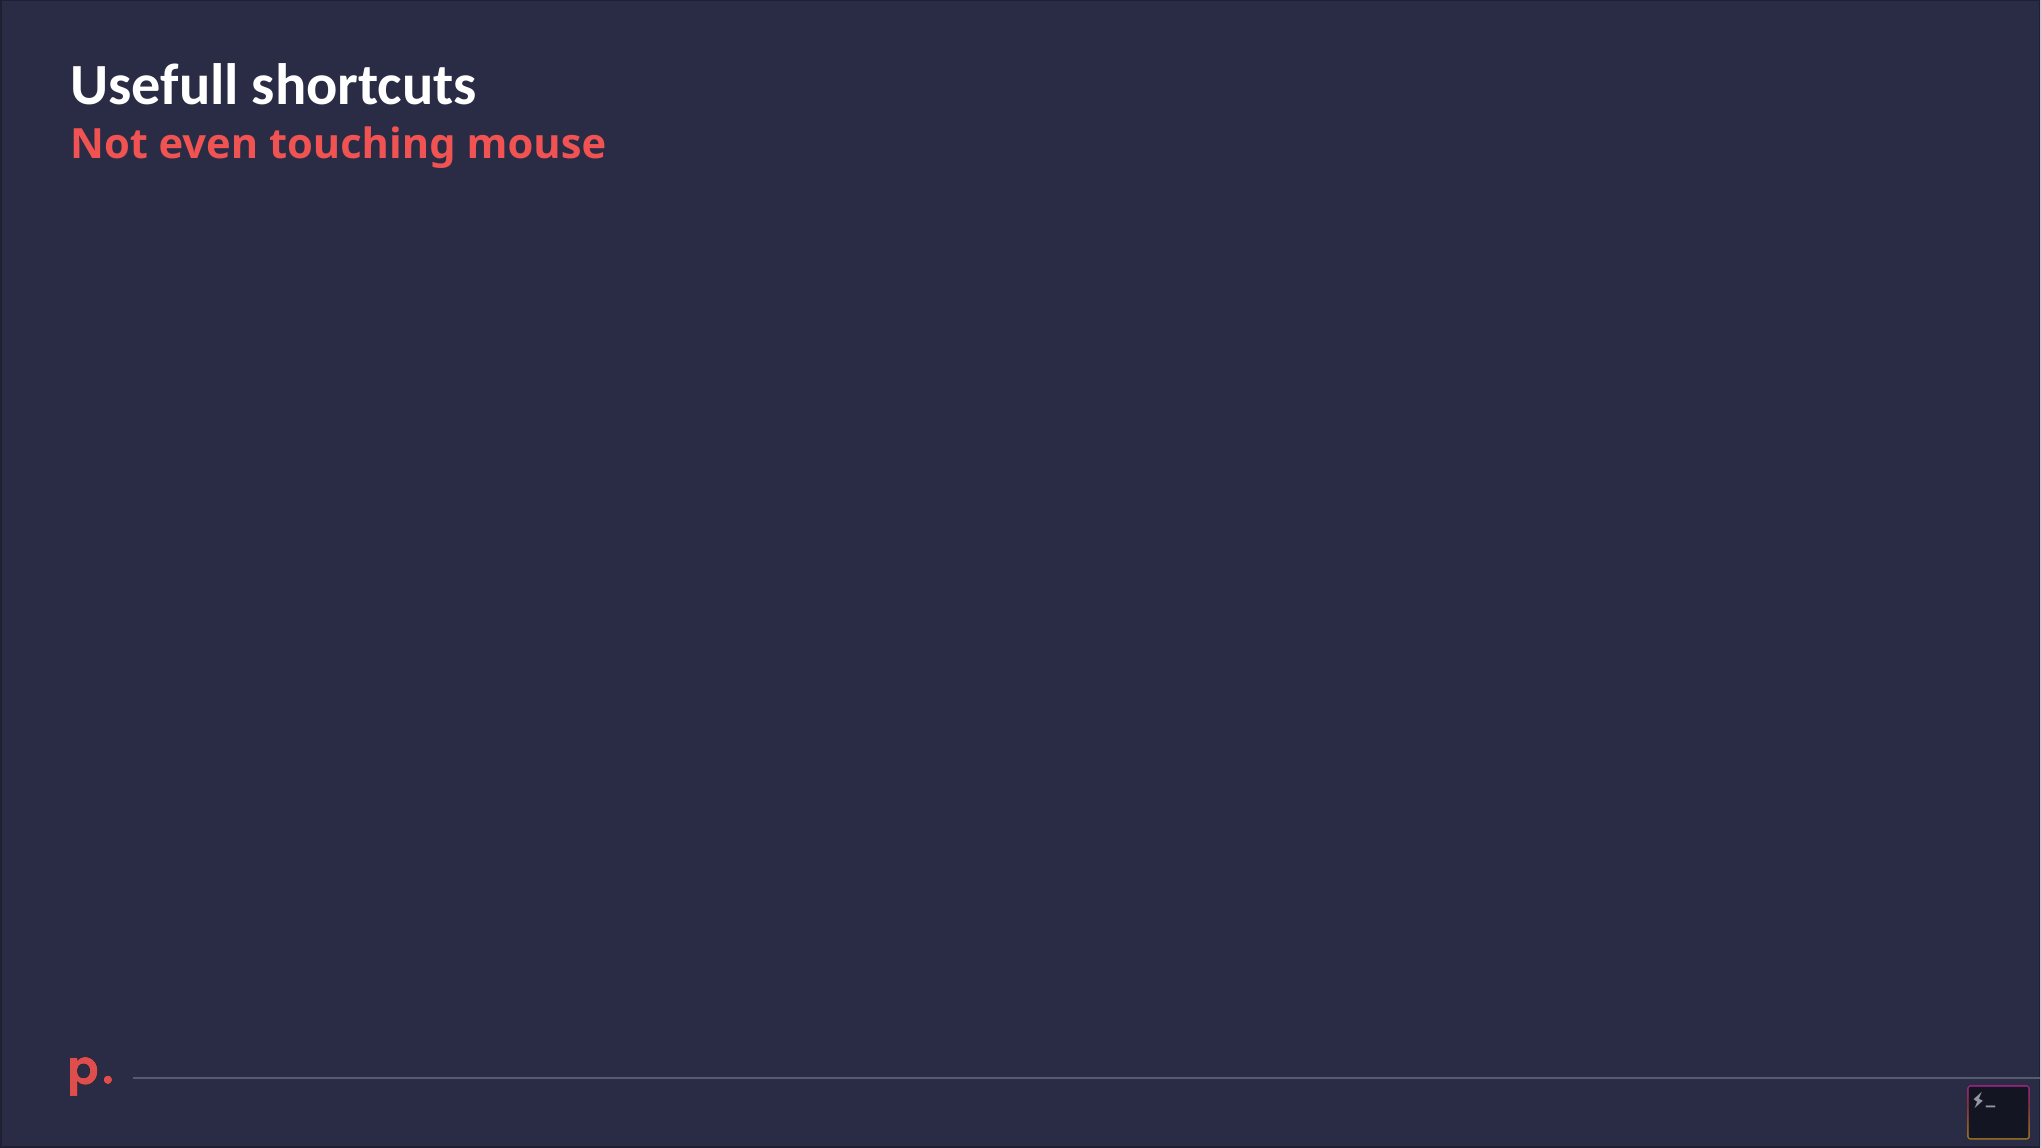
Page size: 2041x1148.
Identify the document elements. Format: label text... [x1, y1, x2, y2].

list Usefull shortcuts [55, 46, 1955, 116]
picture [70, 1057, 112, 1096]
list Not even touching mouse [55, 116, 1955, 170]
